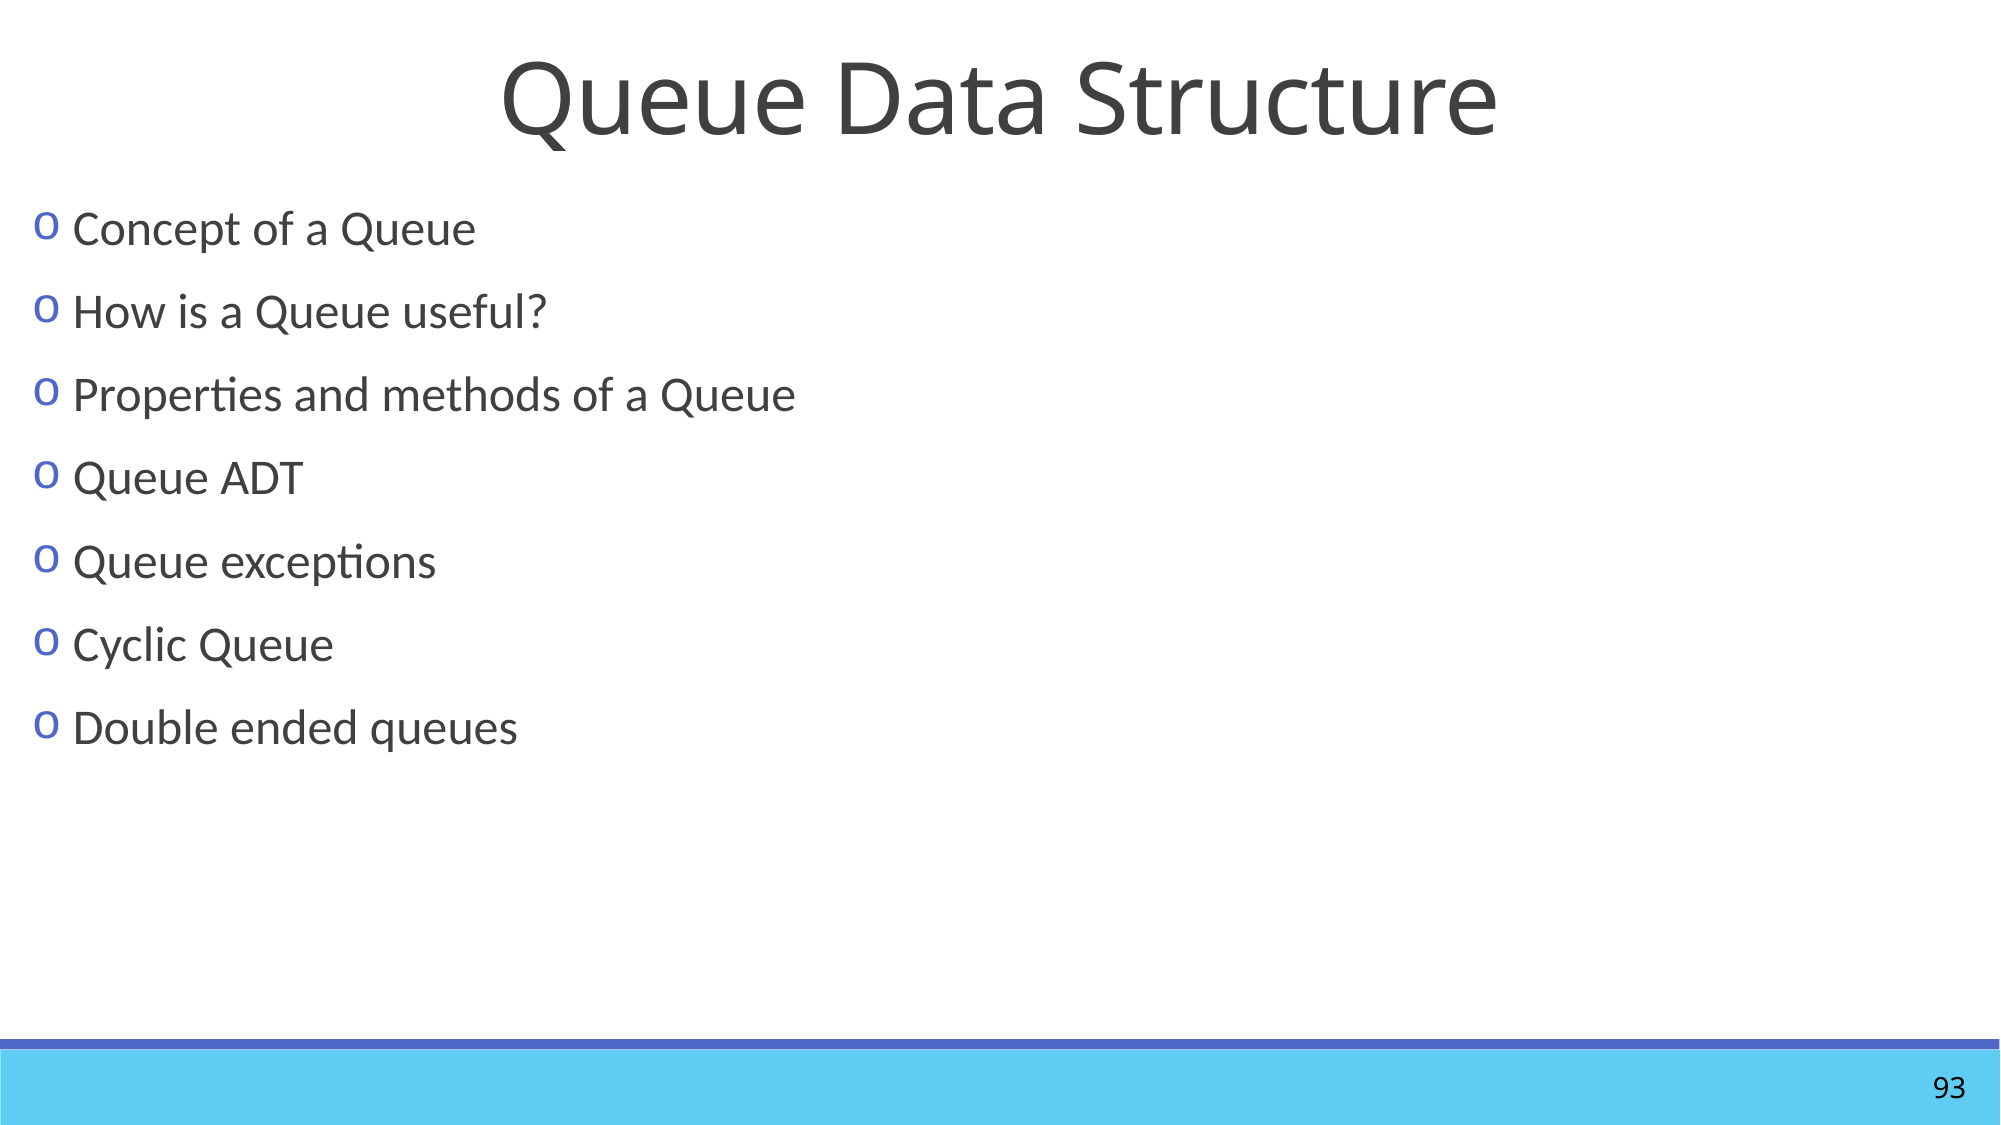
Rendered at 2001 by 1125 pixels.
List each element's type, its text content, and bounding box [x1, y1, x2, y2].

slide_number 93 [1766, 1059, 1982, 1120]
list Concept of a Queue How is a Queue useful? Properties and methods of a Queue Queue ADT Queue exceptions Cyclic Queue Double ended queues [31, 194, 1979, 1034]
title Queue Data Structure [0, 0, 2000, 163]
